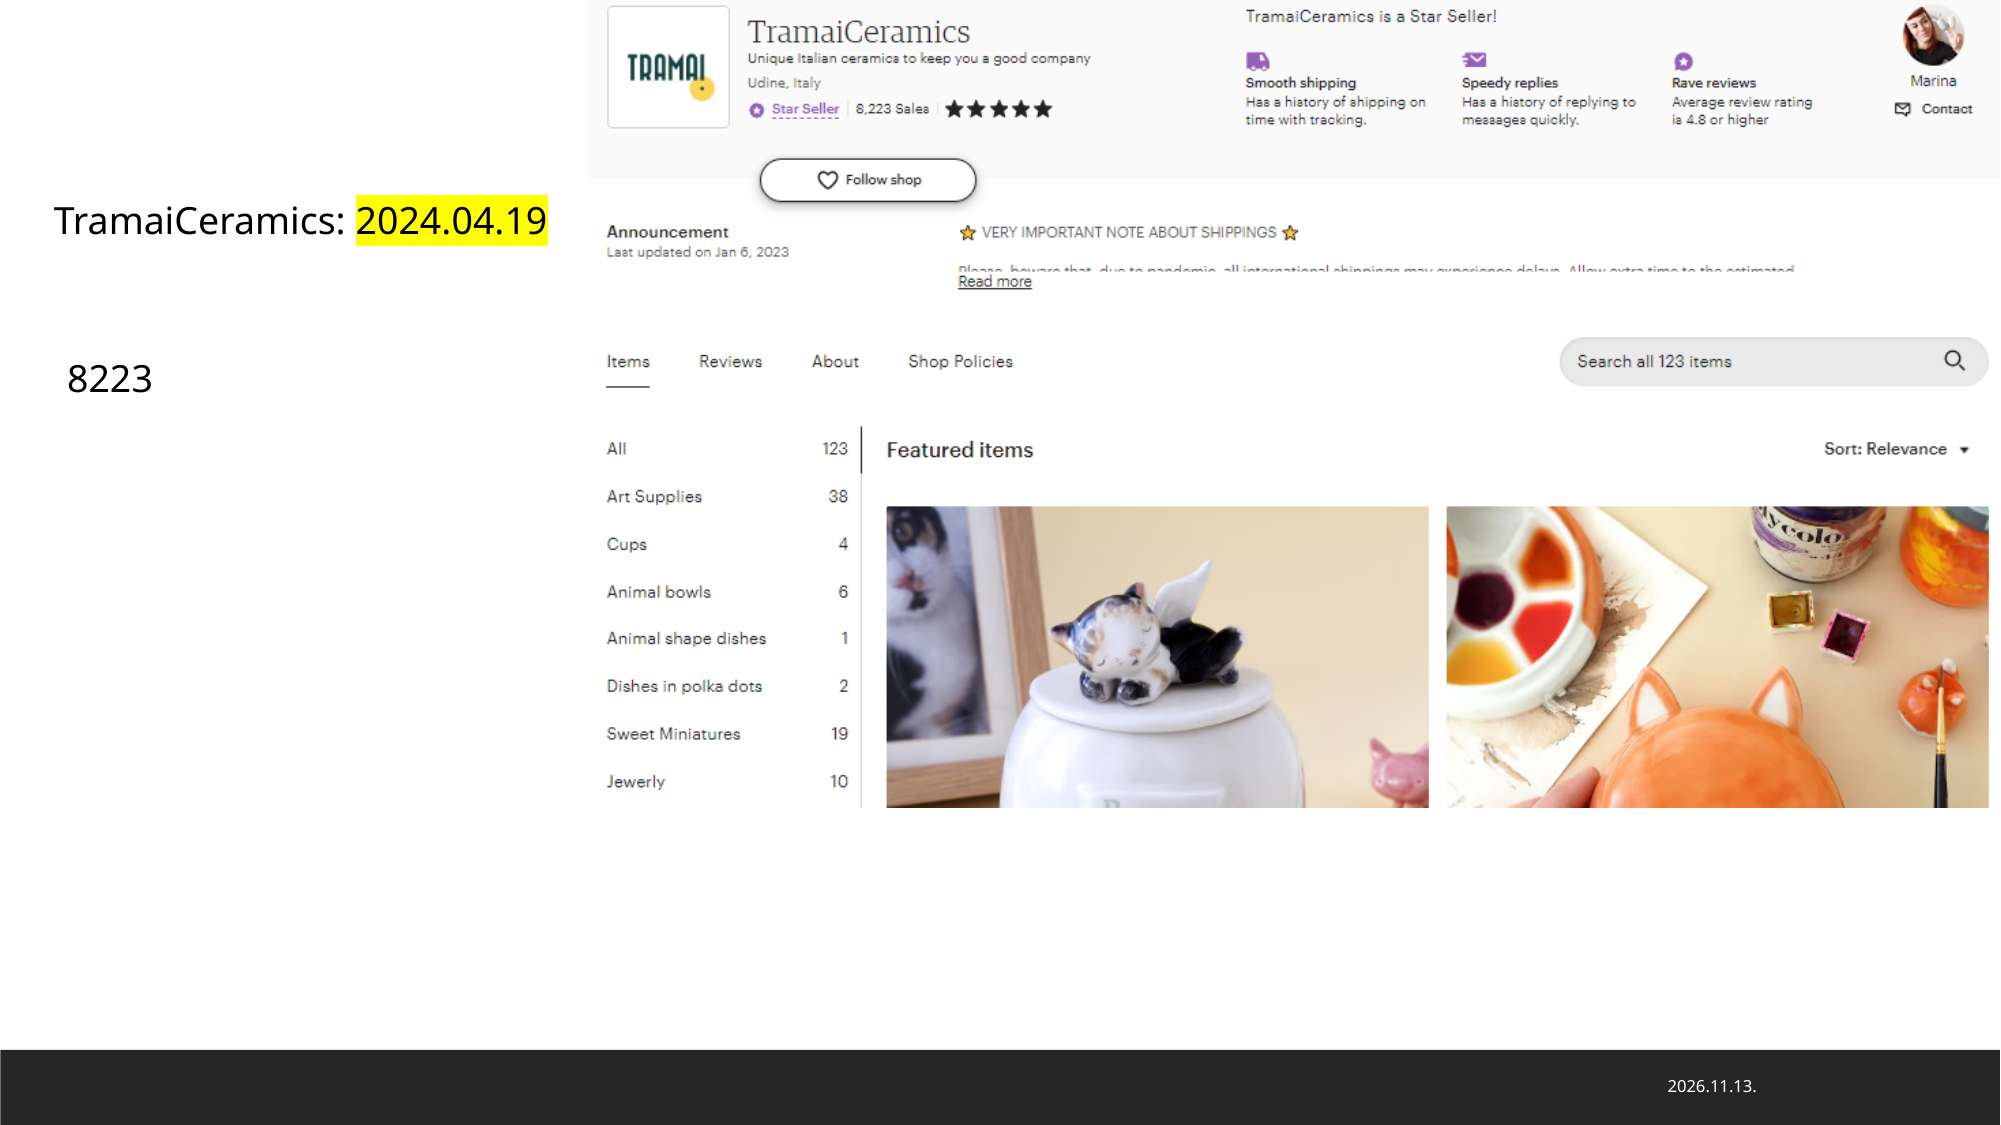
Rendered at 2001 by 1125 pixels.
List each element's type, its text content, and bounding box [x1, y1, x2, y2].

picture [586, 0, 2000, 809]
slide_number 2024. 05. 03. [1348, 1057, 1773, 1118]
text_box 8223 [52, 348, 168, 408]
text_box TramaiCeramics: 2024.04.19 [39, 189, 563, 250]
